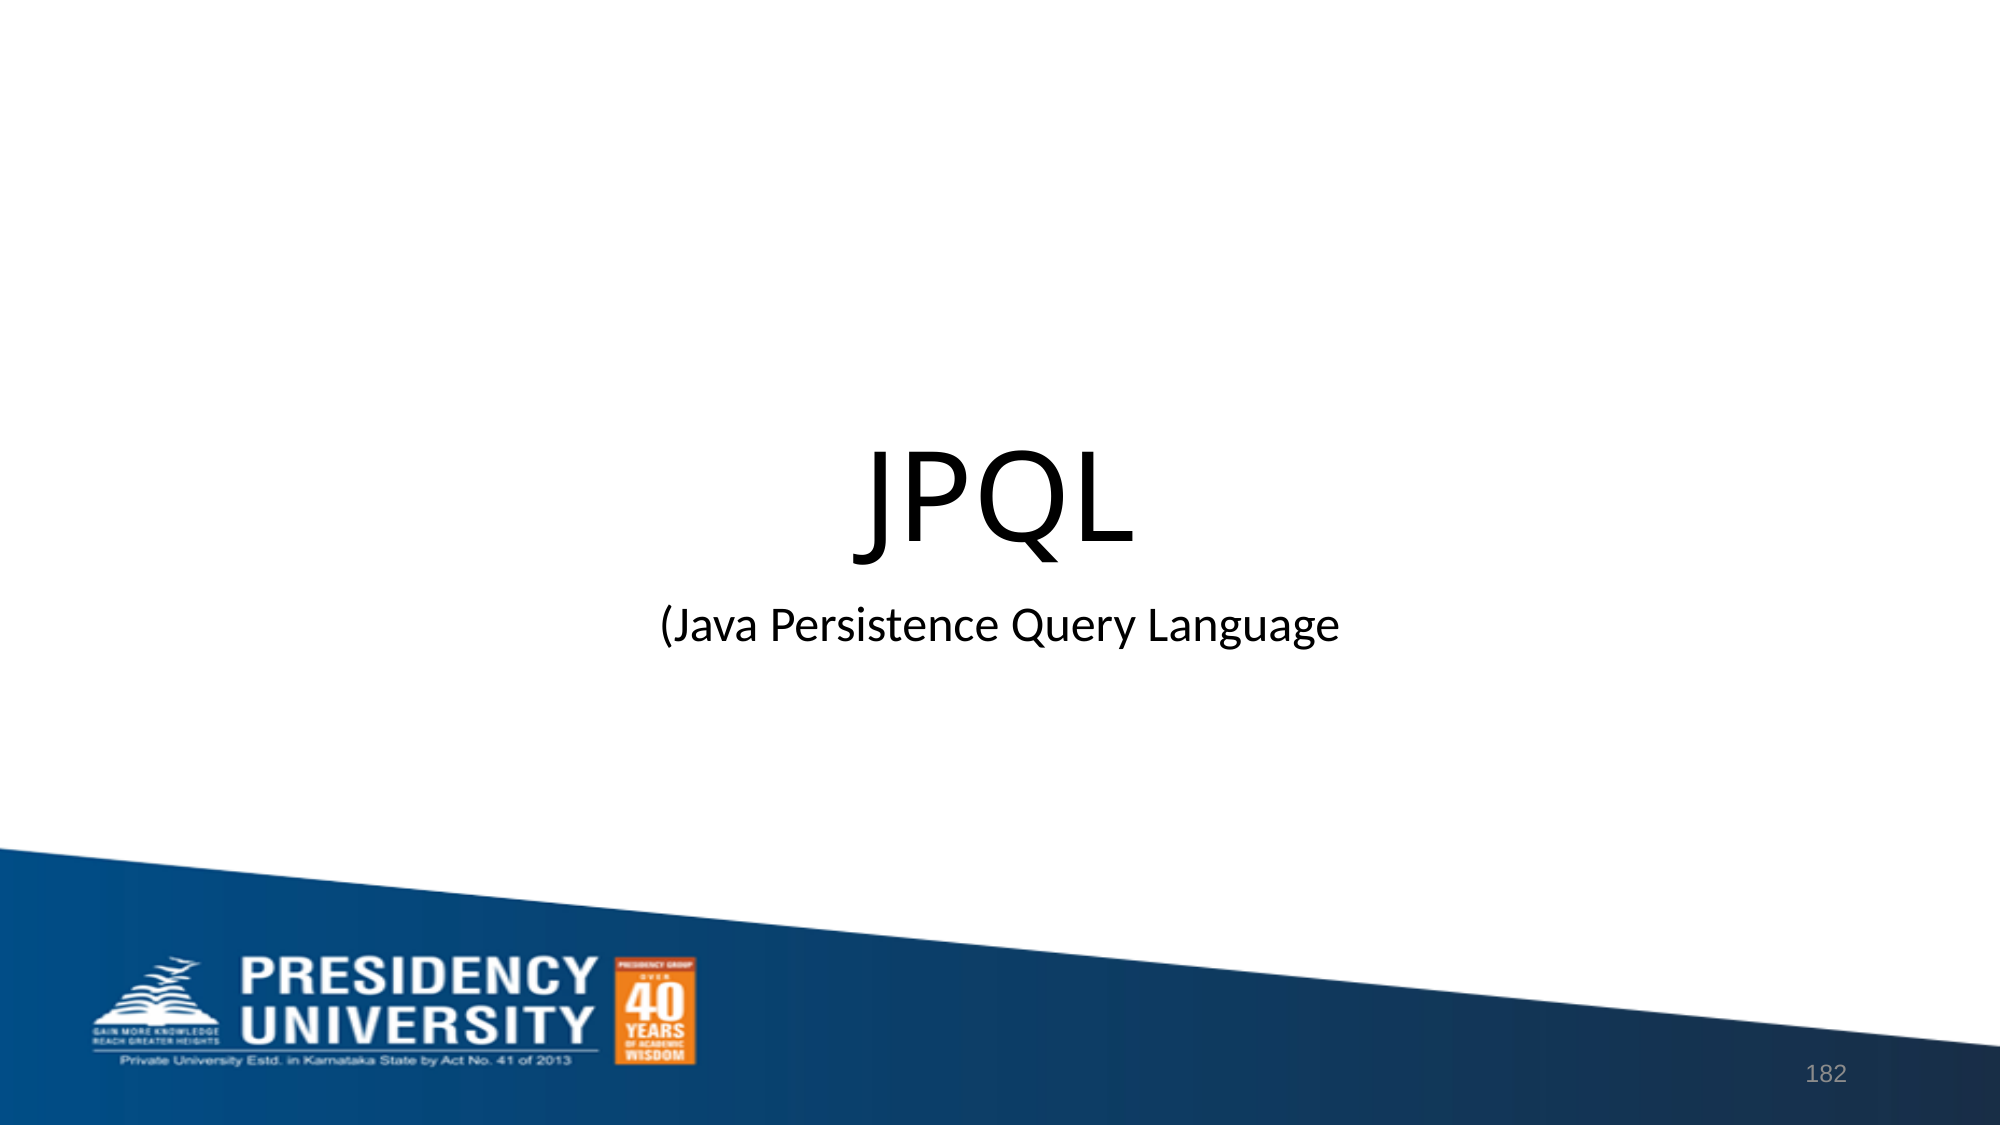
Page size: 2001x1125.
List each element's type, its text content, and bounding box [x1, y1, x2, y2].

slide_number 182 [1412, 1042, 1863, 1103]
picture [0, 845, 2000, 1125]
title JPQL [249, 184, 1750, 576]
subtitle (Java Persistence Query Language [249, 590, 1750, 863]
